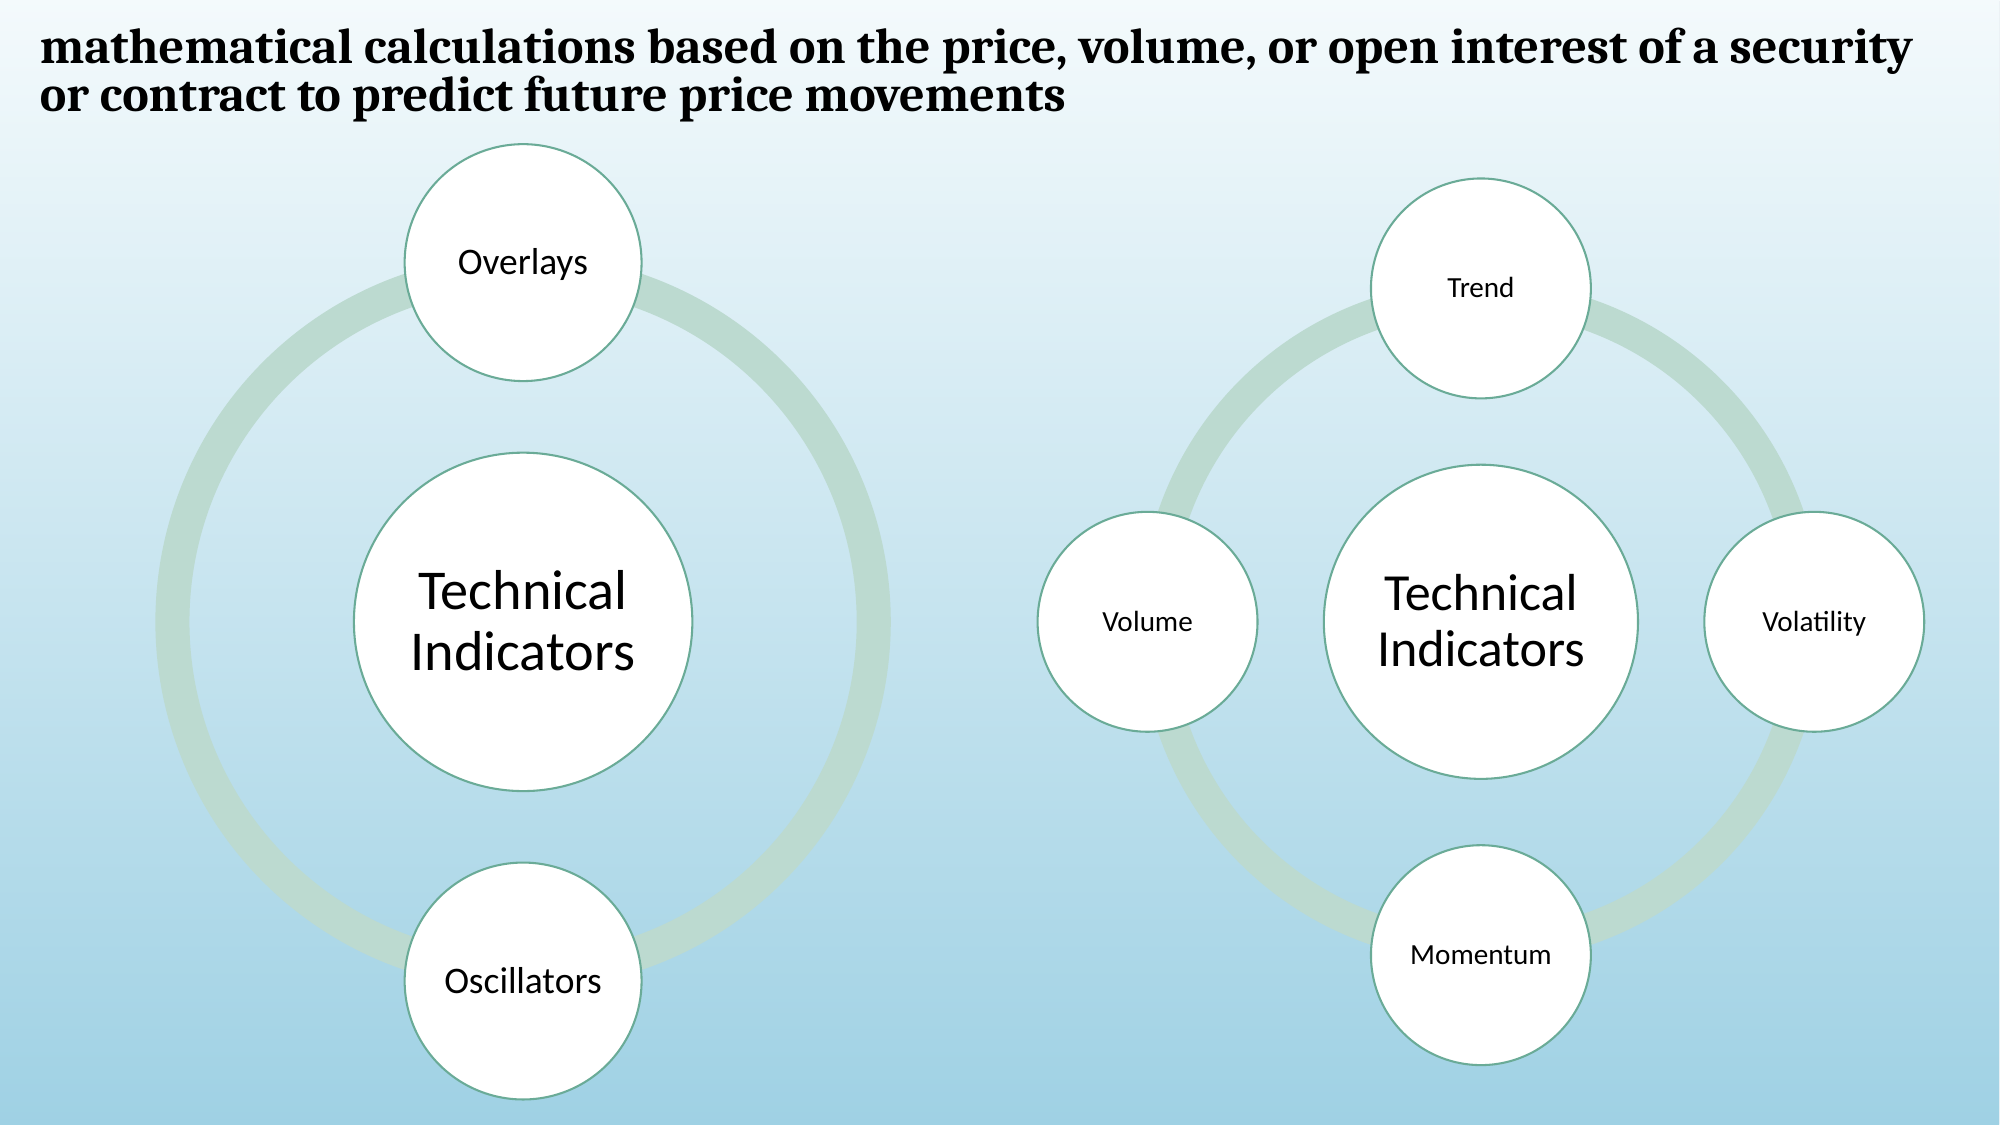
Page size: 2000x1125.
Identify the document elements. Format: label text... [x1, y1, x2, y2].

text_box mathematical calculations based on the price, volume, or open interest of a security or contract to predict future price movements [24, 28, 1975, 129]
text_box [79, 143, 967, 1100]
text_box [1037, 143, 1925, 1100]
